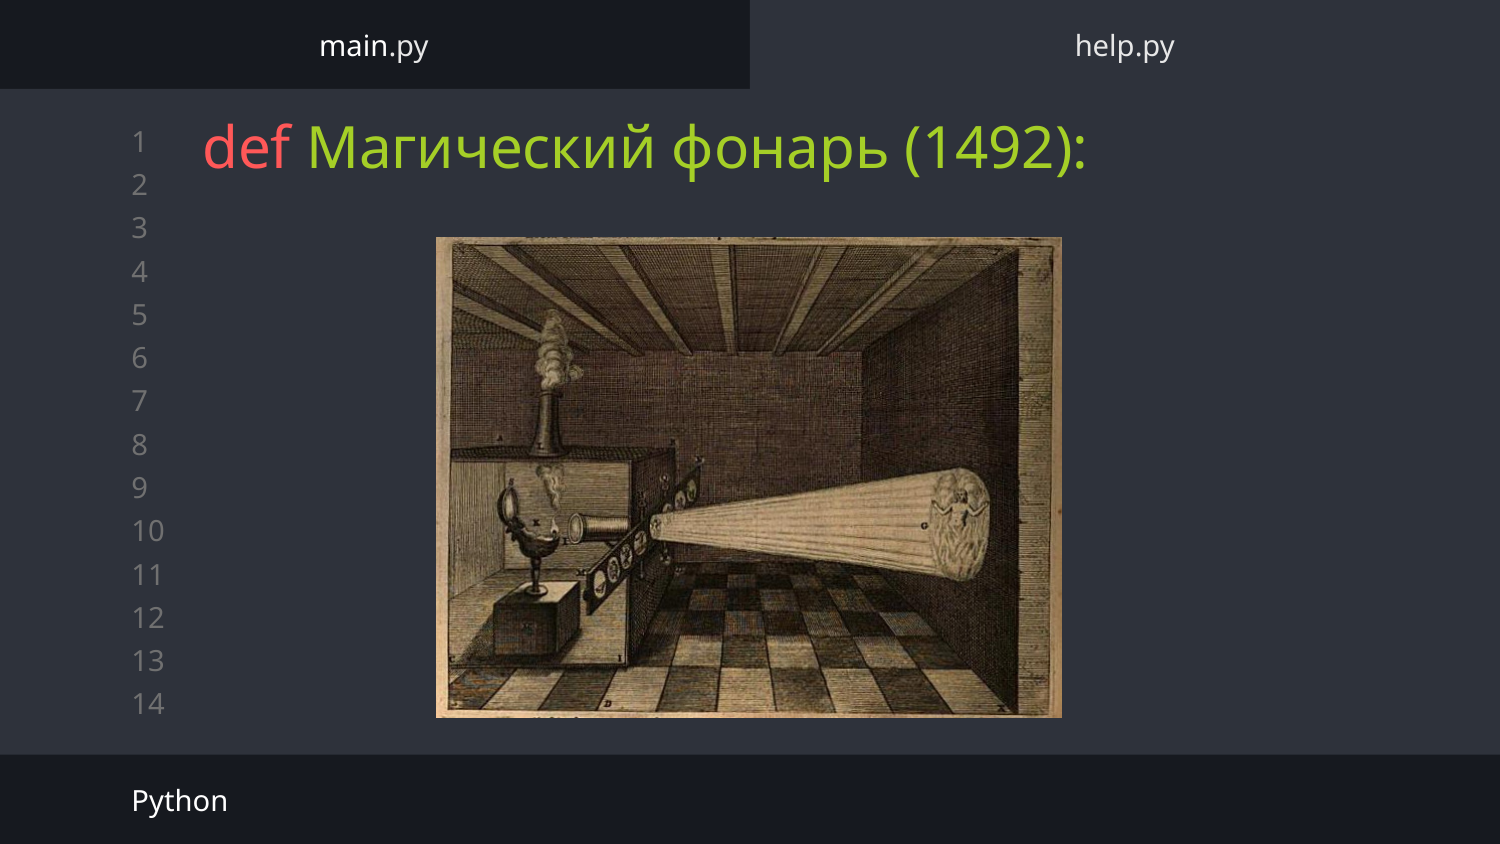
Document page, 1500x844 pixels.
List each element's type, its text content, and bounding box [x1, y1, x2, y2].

title def Магический фонарь (1492): [187, 95, 1457, 185]
subtitle help.py [750, 15, 1500, 74]
picture [435, 236, 1063, 718]
subtitle main.py [0, 15, 749, 74]
text_box Python [116, 770, 915, 829]
